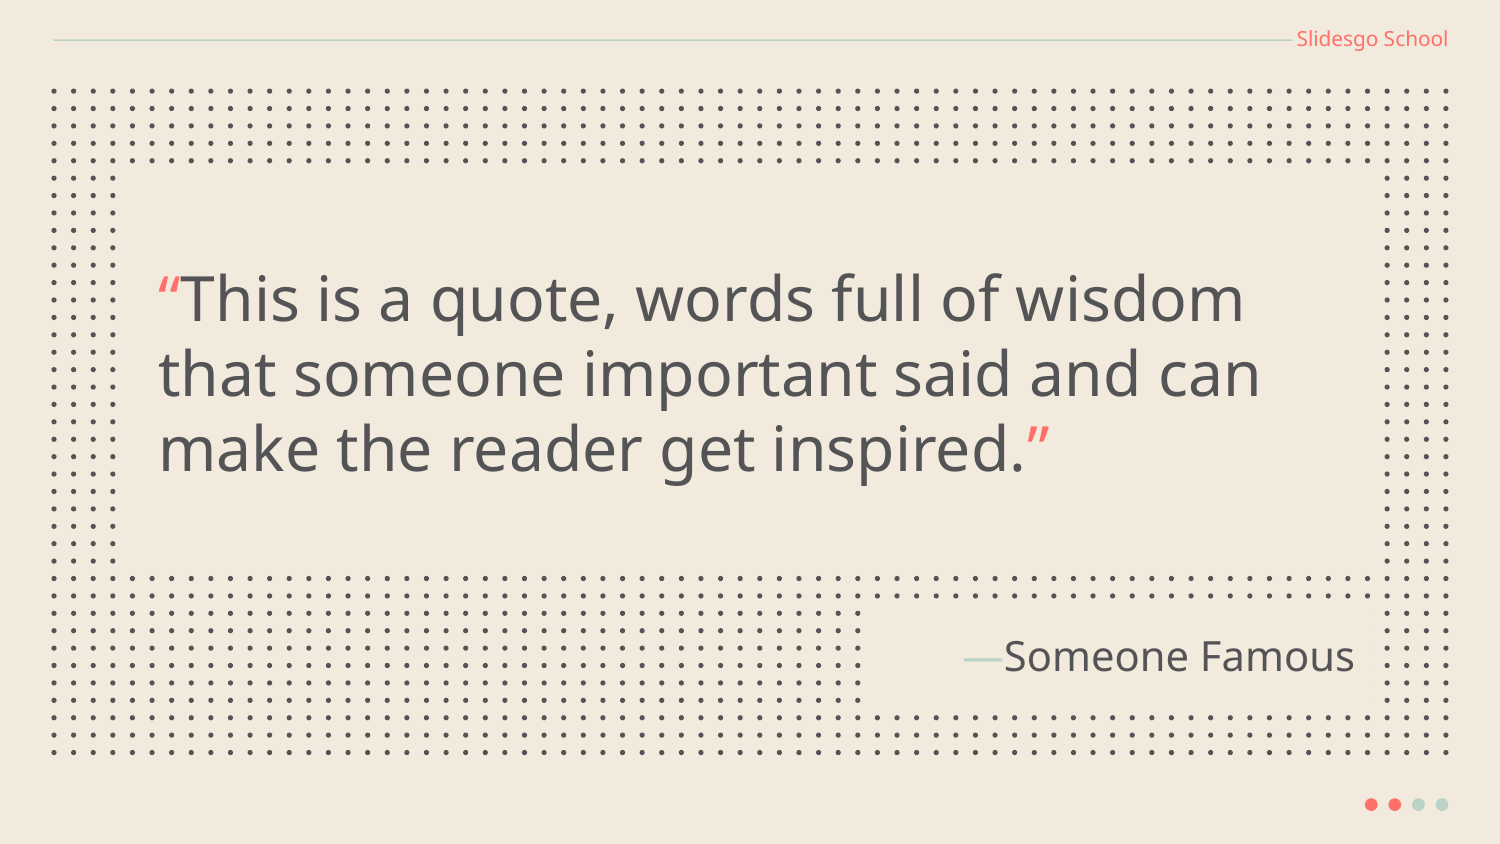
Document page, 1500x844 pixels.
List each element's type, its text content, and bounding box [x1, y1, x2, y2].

title —Someone Famous [869, 606, 1371, 707]
subtitle “This is a quote, words full of wisdom that someone important said and can make the reader get inspired.” [128, 174, 1372, 569]
subtitle Slidesgo School [1292, 25, 1449, 56]
